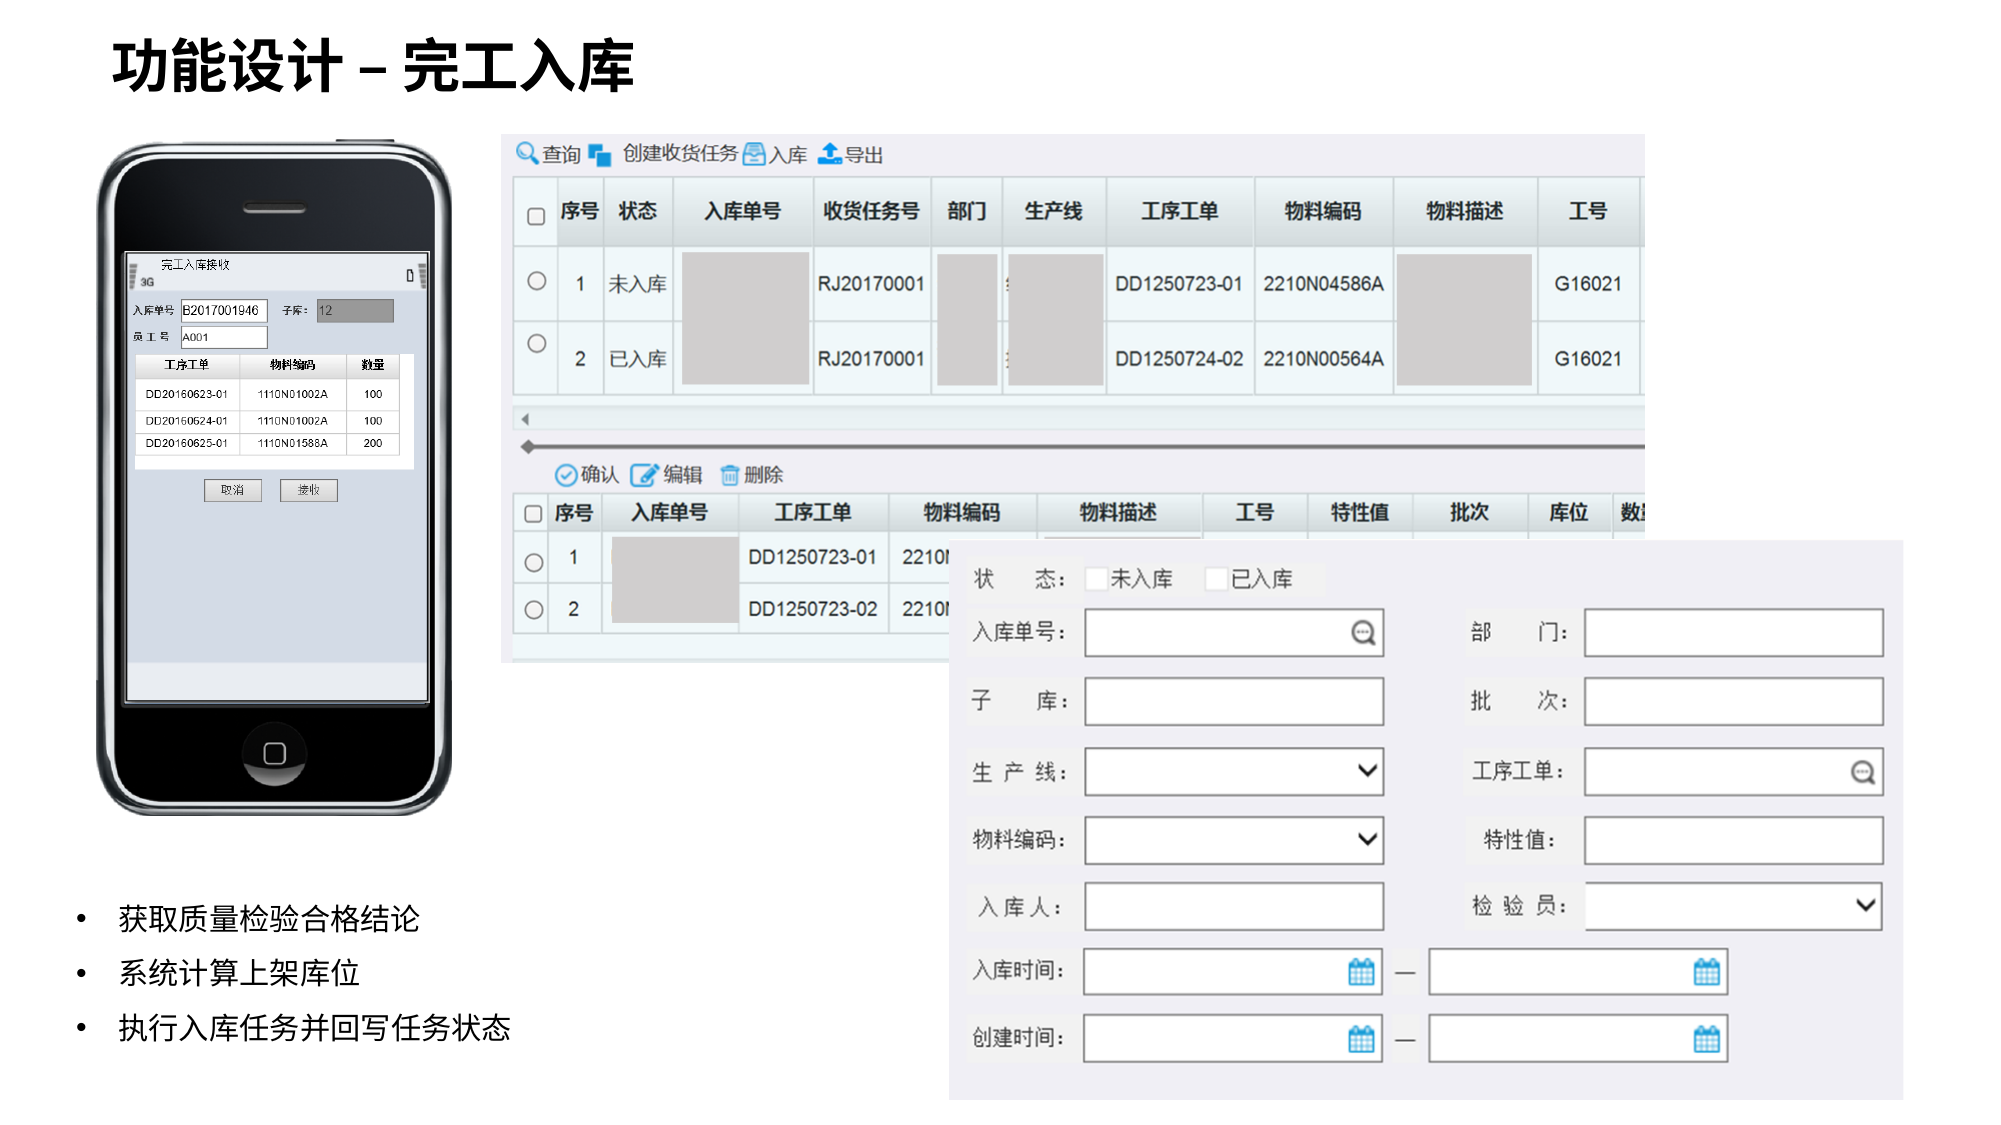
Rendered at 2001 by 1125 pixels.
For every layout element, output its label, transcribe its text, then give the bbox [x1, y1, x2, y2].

picture [501, 134, 1904, 1100]
picture [96, 134, 452, 816]
text_box 获取质量检验合格结论 系统计算上架库位 执行入库任务并回写任务状态 [61, 874, 618, 1053]
title 功能设计 – 完工入库 [96, 30, 1945, 135]
